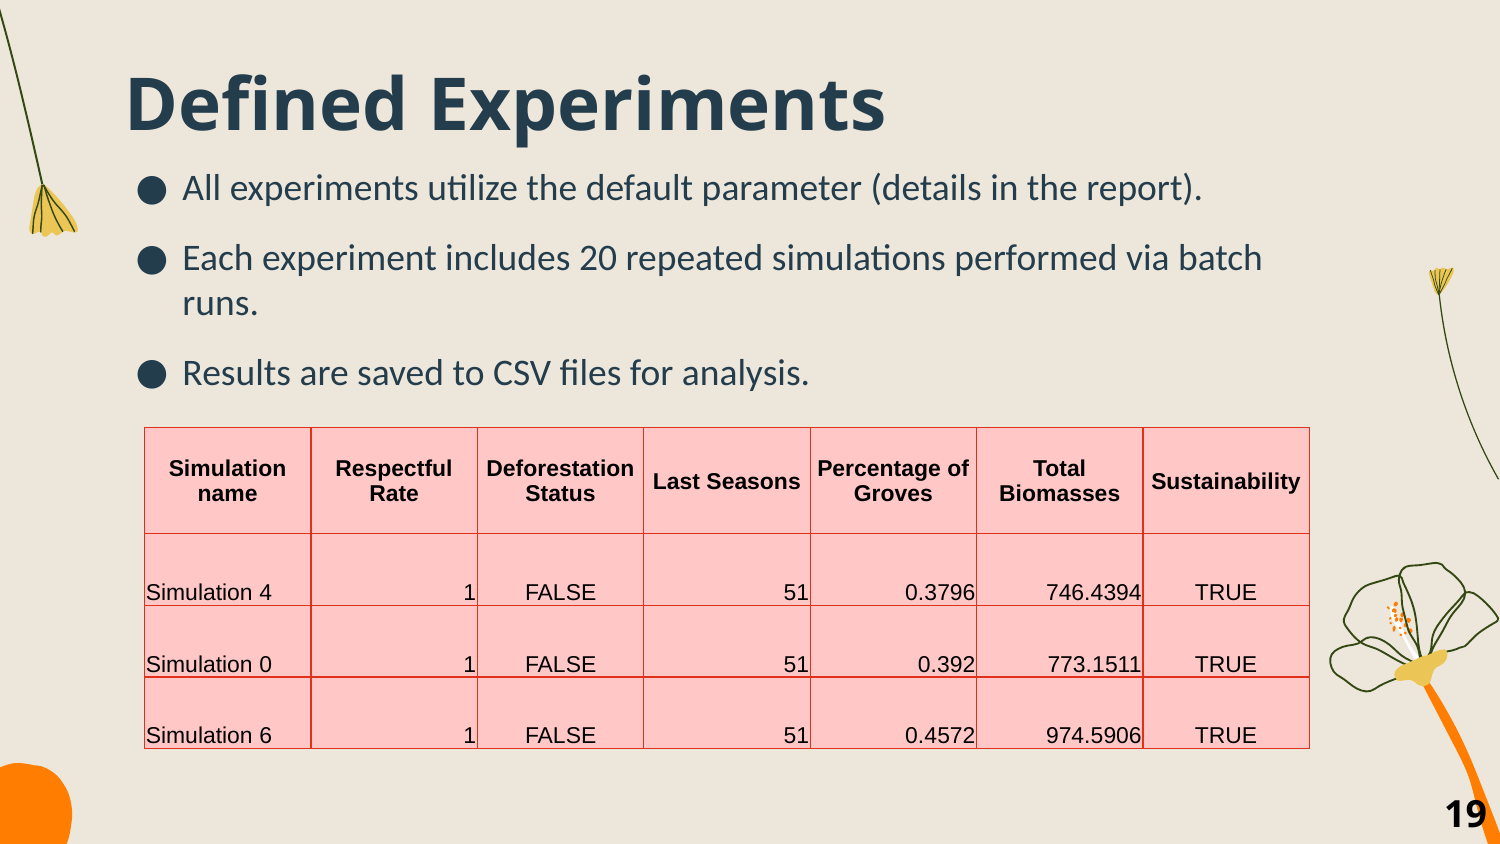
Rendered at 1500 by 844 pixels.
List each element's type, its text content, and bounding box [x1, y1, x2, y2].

table_cell Simulation 4 [145, 534, 310, 605]
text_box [1428, 267, 1500, 480]
table_header Total Biomasses [977, 428, 1142, 533]
table_cell 773.1511 [977, 606, 1142, 676]
table_cell Simulation 0 [145, 606, 310, 676]
table_cell TRUE [1144, 678, 1309, 748]
table_header Sustainability [1144, 428, 1309, 533]
table_header Simulation name [145, 428, 310, 533]
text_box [1328, 561, 1500, 844]
table_cell 0.4572 [811, 678, 976, 748]
table_header Percentage of Groves [811, 428, 976, 533]
table_cell FALSE [478, 678, 643, 748]
subtitle All experiments utilize the default parameter (details in the report). Each experiment includes 20 repeated simulations performed via batch runs. Results are saved to CSV files for analysis. [120, 148, 1329, 684]
table_cell 51 [644, 534, 810, 605]
table_cell FALSE [478, 534, 643, 605]
table_header Deforestation Status [478, 428, 643, 533]
table_cell 1 [312, 678, 477, 748]
table_cell TRUE [1144, 606, 1309, 676]
table_cell 0.3796 [811, 534, 976, 605]
table_cell 746.4394 [977, 534, 1142, 605]
text_box [0, 763, 73, 844]
table_cell 51 [644, 678, 810, 748]
table_cell TRUE [1144, 534, 1309, 605]
table_cell 1 [312, 606, 477, 676]
table_header Last Seasons [644, 428, 810, 533]
table_cell FALSE [478, 606, 643, 676]
table_cell 51 [644, 606, 810, 676]
table_cell 1 [312, 534, 477, 605]
table_cell Simulation 6 [145, 678, 310, 748]
title Defined Experiments [109, 56, 984, 249]
table_header Respectful Rate [312, 428, 477, 533]
table_cell 0.392 [811, 606, 976, 676]
table_cell 974.5906 [977, 678, 1142, 748]
